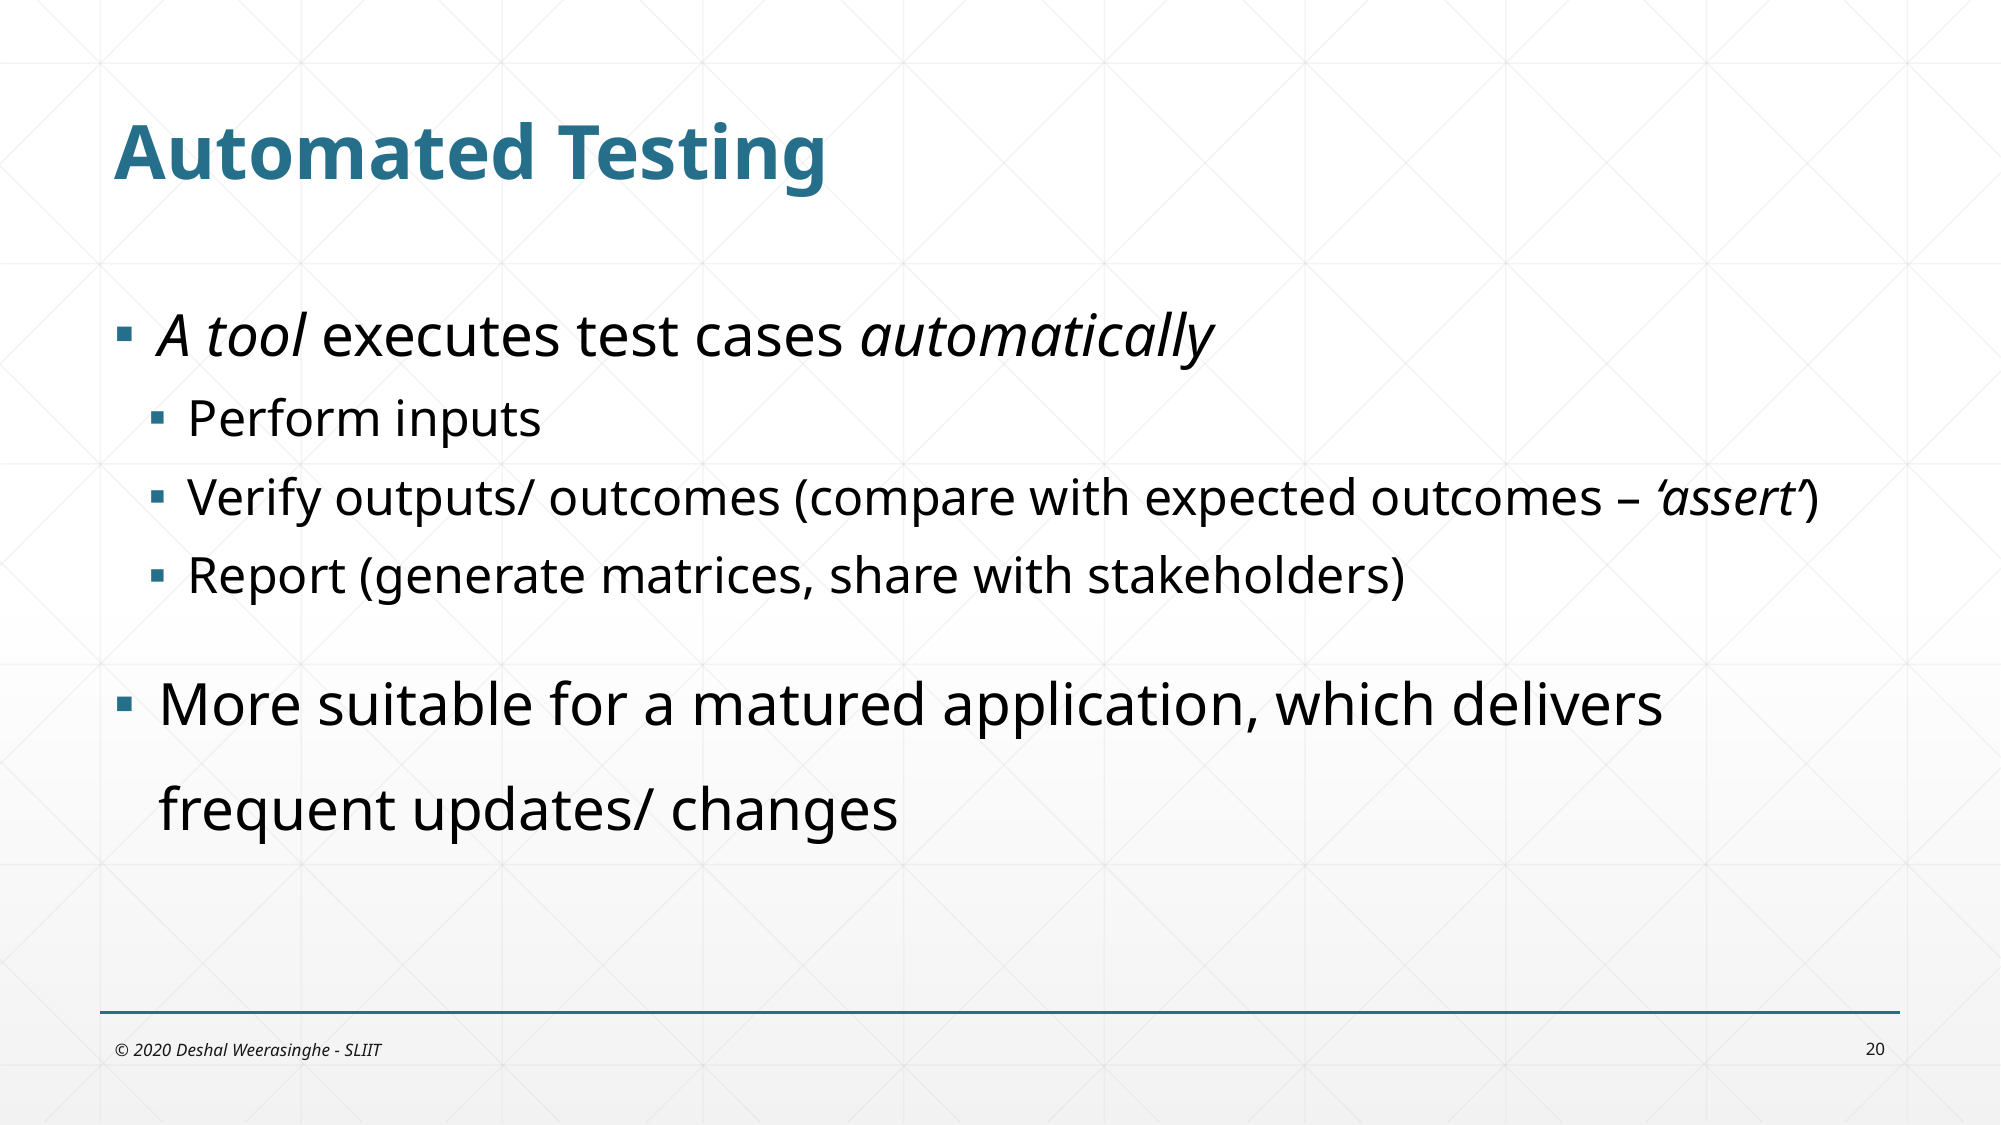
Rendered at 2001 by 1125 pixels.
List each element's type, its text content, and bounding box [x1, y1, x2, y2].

list A tool executes test cases automatically Perform inputs Verify outputs/ outcomes (compare with expected outcomes – ‘assert’) Report (generate matrices, share with stakeholders) More suitable for a matured application, which delivers frequent updates/ changes [99, 255, 1908, 996]
slide_number 20 [1749, 1031, 1901, 1069]
title Automated Testing [99, 82, 1908, 229]
footer © 2020 Deshal Weerasinghe - SLIIT [99, 1031, 1106, 1069]
